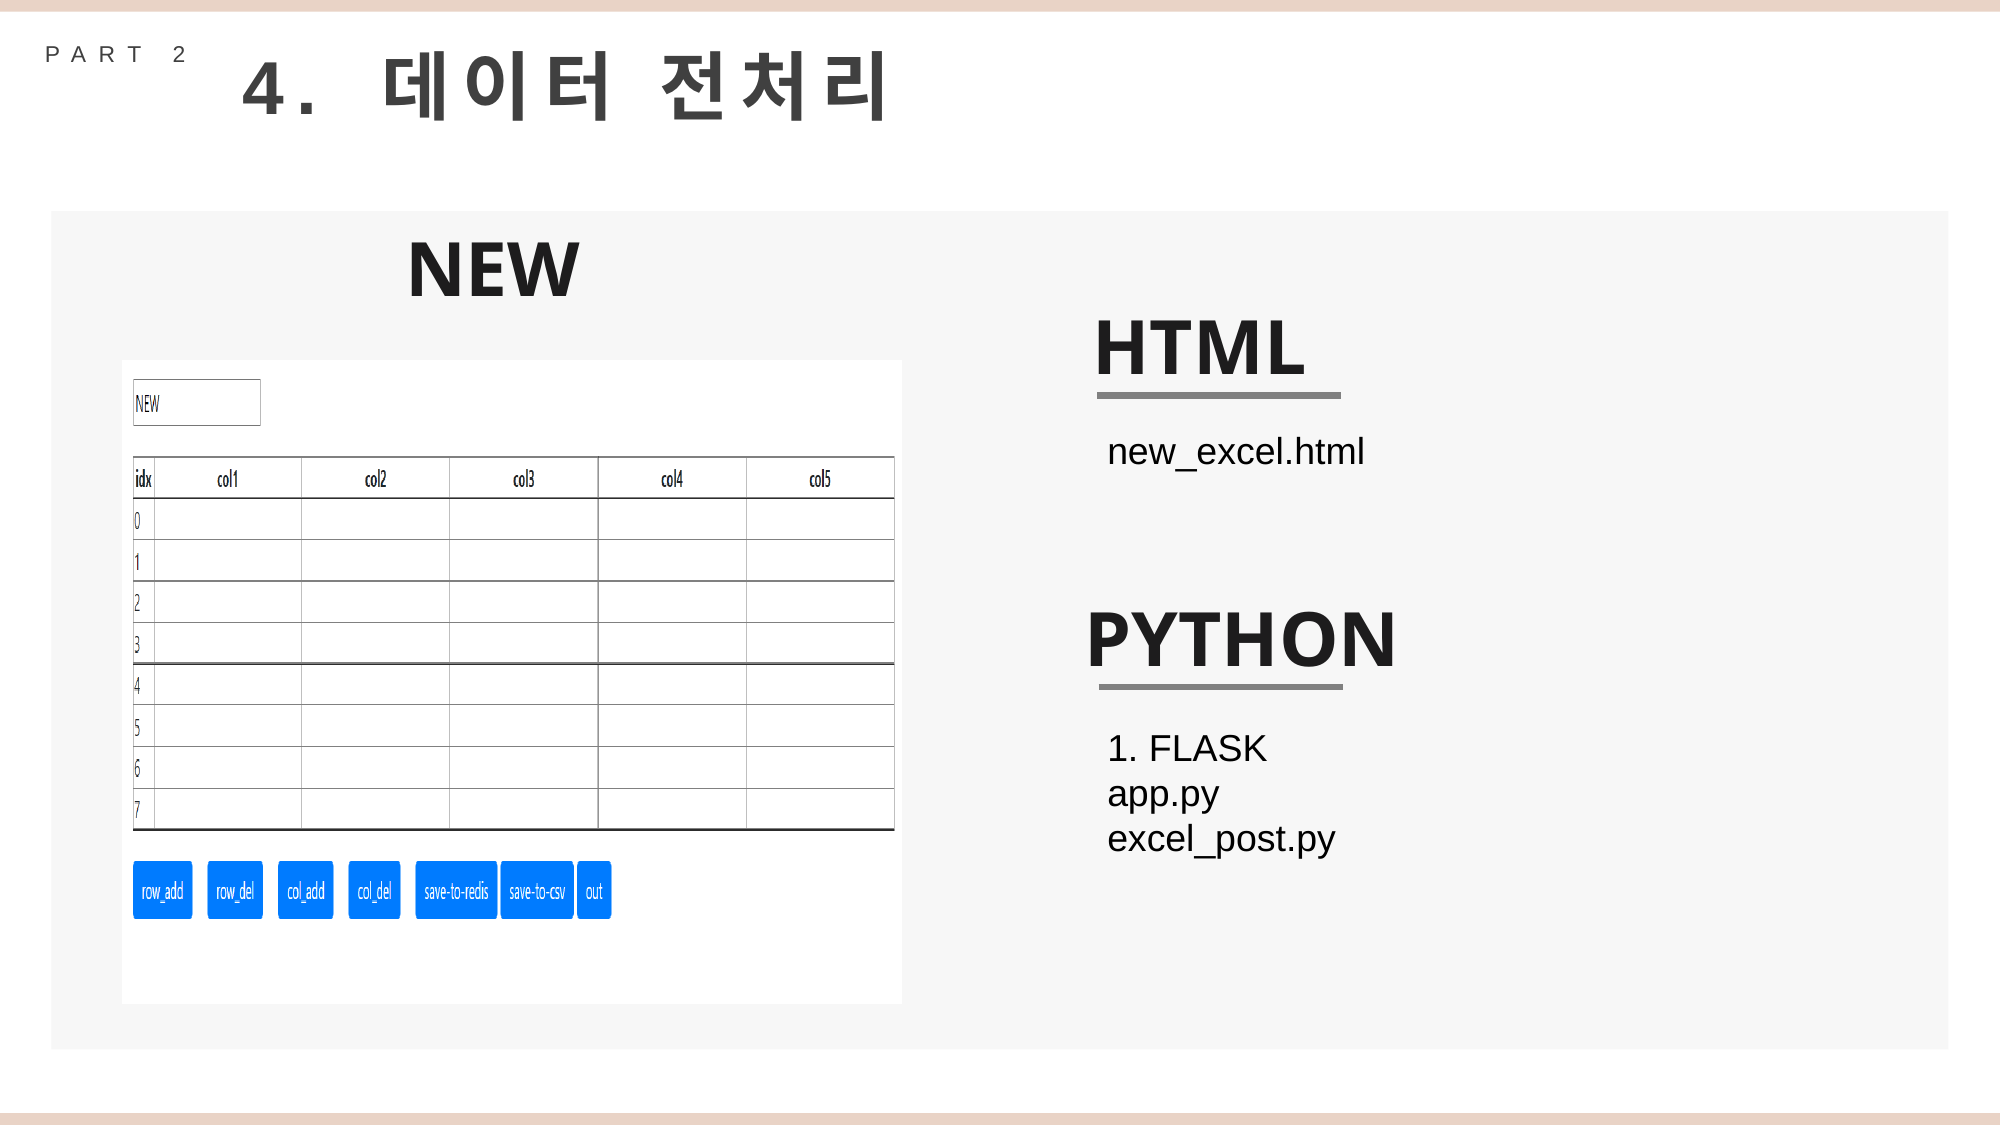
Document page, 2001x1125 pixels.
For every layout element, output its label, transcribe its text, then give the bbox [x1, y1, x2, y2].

text_box [0, 0, 2000, 13]
text_box [50, 210, 1949, 1050]
text_box 4. 데이터 전처리 [227, 32, 940, 138]
text_box NEW [390, 214, 596, 320]
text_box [1094, 584, 1391, 691]
text_box 1. FLASK app.py excel_post.py [1092, 716, 1956, 867]
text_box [1092, 292, 1342, 399]
picture [122, 360, 902, 1004]
text_box [0, 1112, 2000, 1125]
text_box PART 2 [30, 32, 201, 75]
text_box new_excel.html [1092, 419, 1956, 480]
